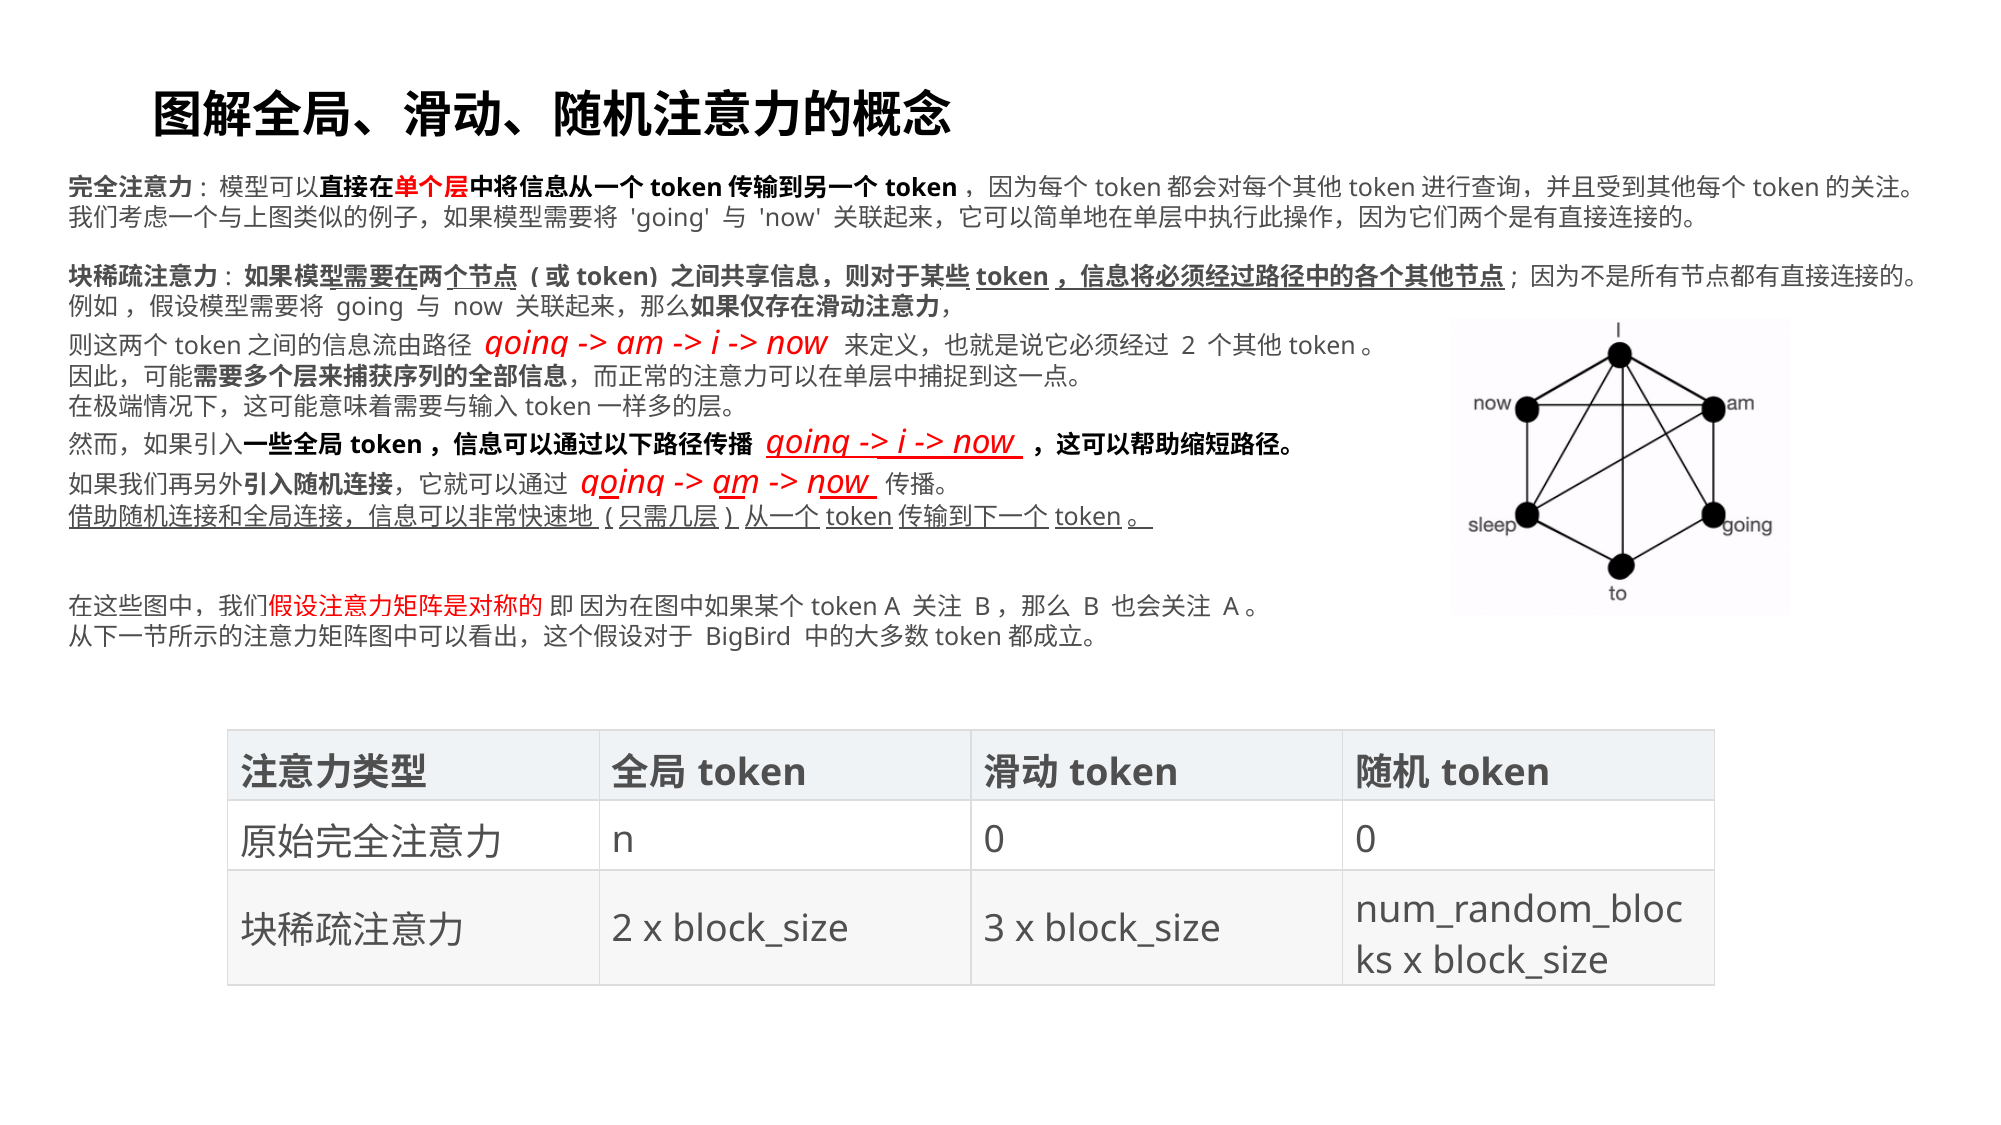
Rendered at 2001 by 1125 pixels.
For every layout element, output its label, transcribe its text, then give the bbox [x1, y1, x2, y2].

text_box 完全注意力: 模型可以直接在单个层中将信息从一个token传输到另一个token，因为每个token都会对每个其他token进行查询，并且受到其他每个token的关注。 我们考虑一个与上图类似的例子，如果模型需要将 'going' 与 'now' 关联起来，它可以简单地在单层中执行此操作，因为它们两个是有直接连接的。 块稀疏注意力: 如果模型需要在两个节点 (或token) 之间共享信息，则对于某些token，信息将必须经过路径中的各个其他节点; 因为不是所有节点都有直接连接的。 例如 ，假设模型需要将 going 与 now 关联起来，那么如果仅存在滑动注意力， 则这两个token之间的信息流由路径 going -> am -> i -> now 来定义，也就是说它必须经过 2 个其他token。 因此，可能需要多个层来捕获序列的全部信息，而正常的注意力可以在单层中捕捉到这一点。 在极端情况下，这可能意味着需要与输入token一样多的层。 然而，如果引入一些全局token，信息可以通过以下路径传播 going -> i -> now ，这可以帮助缩短路径。 如果我们再另外引入随机连接，它就可以通过 going -> am -> now 传播。 借助随机连接和全局连接，信息可以非常快速地 (只需几层) 从一个token传输到下一个token。 在这些图中，我们假设注意力矩阵是对称的 即 因为在图中如果某个token A 关注 B，那么 B 也会关注 A。 从下一节所示的注意力矩阵图中可以看出，这个假设对于 BigBird 中的大多数token都成立。 [53, 163, 1946, 658]
table_header 全局token [600, 731, 970, 799]
table_header 随机token [1343, 731, 1714, 799]
table_cell 2 x block_size [600, 871, 970, 984]
table_cell 原始完全注意力 [228, 801, 599, 869]
picture [1451, 318, 1790, 615]
table_cell num_random_blocks x block_size [1343, 871, 1714, 984]
table_cell n [600, 801, 970, 869]
text_box 图解全局、滑动、随机注意力的概念 [137, 7, 1863, 226]
table_cell 0 [972, 801, 1342, 869]
table_cell 块稀疏注意力 [228, 871, 599, 984]
table_header 滑动token [972, 731, 1342, 799]
table_cell 0 [1343, 801, 1714, 869]
table_header 注意力类型 [228, 731, 599, 799]
table_cell 3 x block_size [972, 871, 1342, 984]
